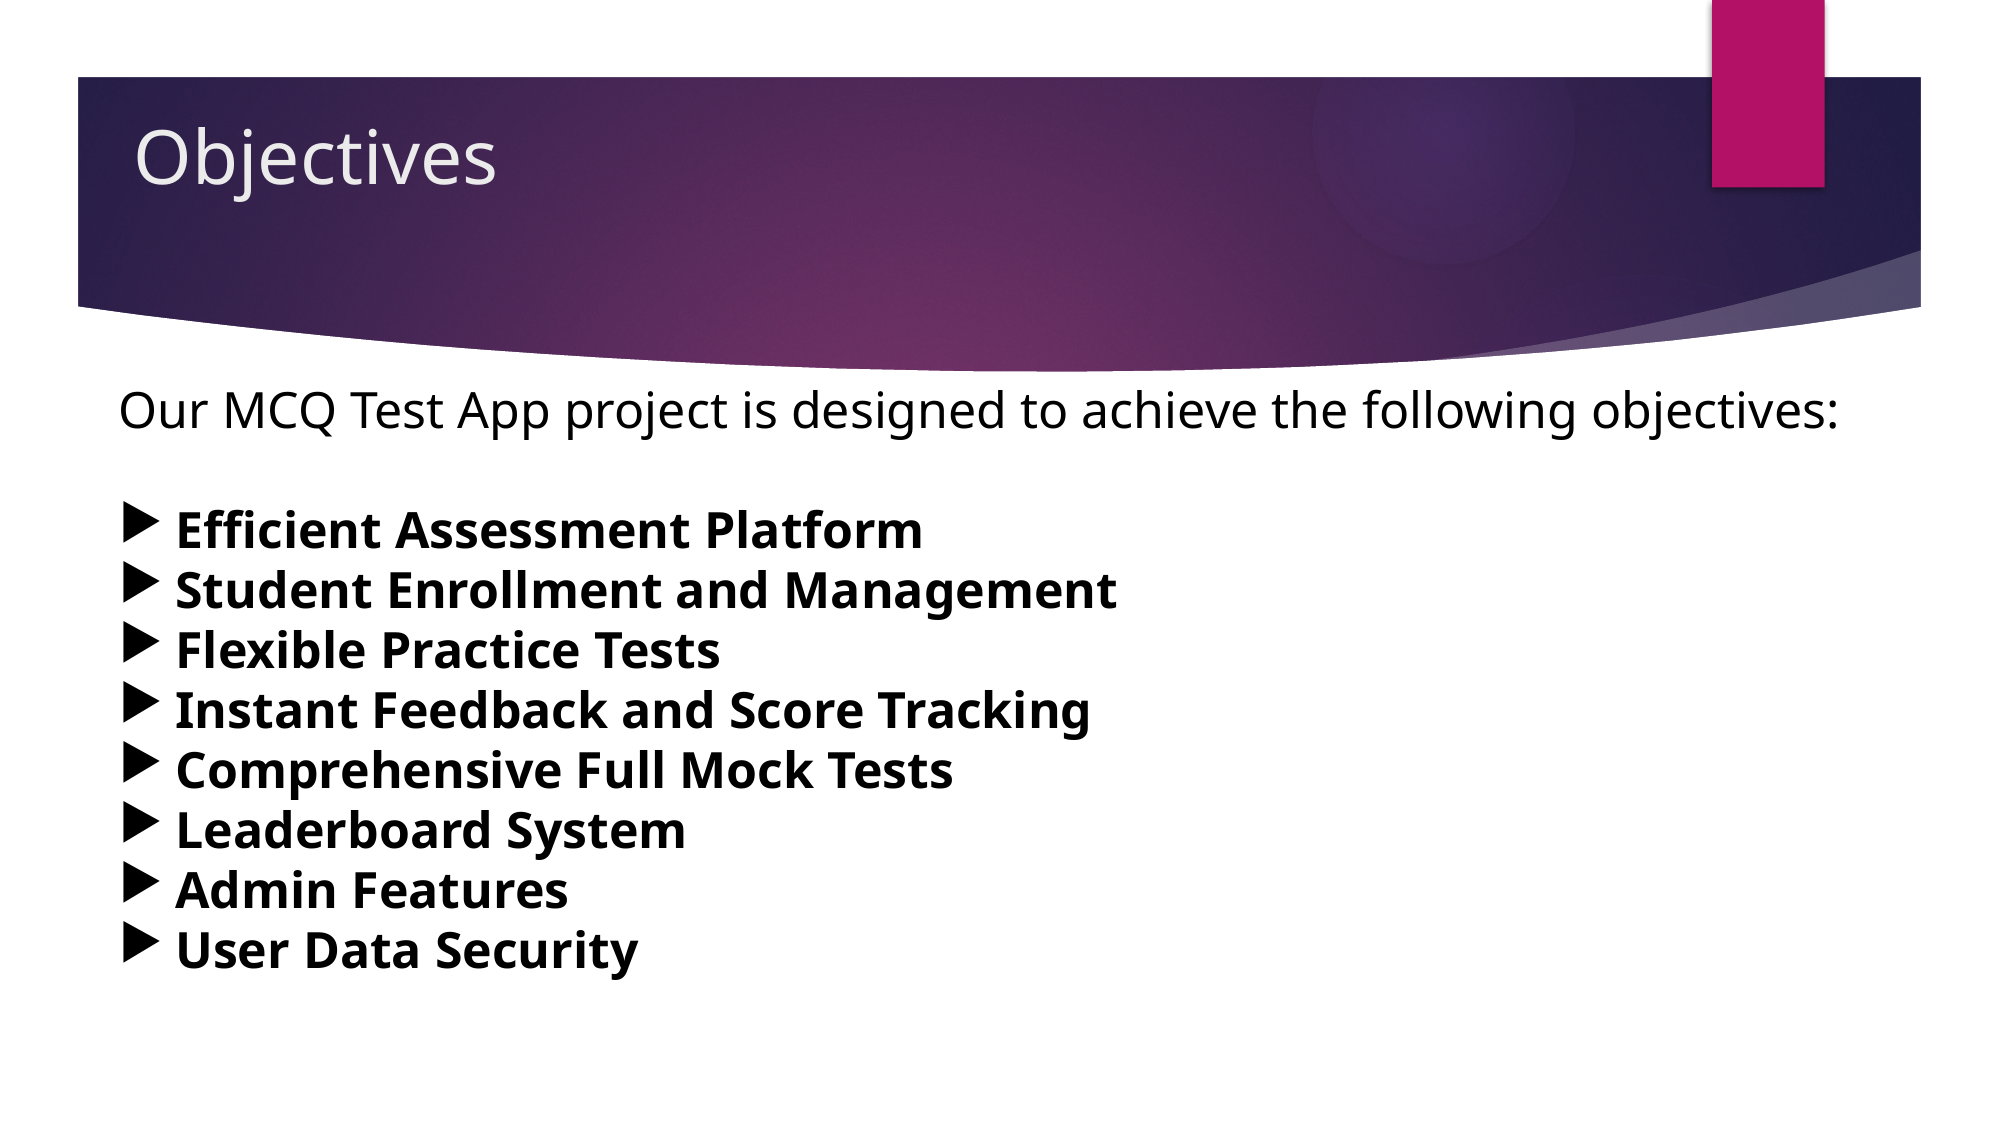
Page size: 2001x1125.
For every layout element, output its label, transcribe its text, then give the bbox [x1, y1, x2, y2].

list Our MCQ Test App project is designed to achieve the following objectives: Efficient Assessment Platform Student Enrollment and Management Flexible Practice Tests Instant Feedback and Score Tracking Comprehensive Full Mock Tests Leaderboard System Admin Features User Data Security [119, 345, 1847, 1072]
title Objectives [119, 65, 1769, 244]
